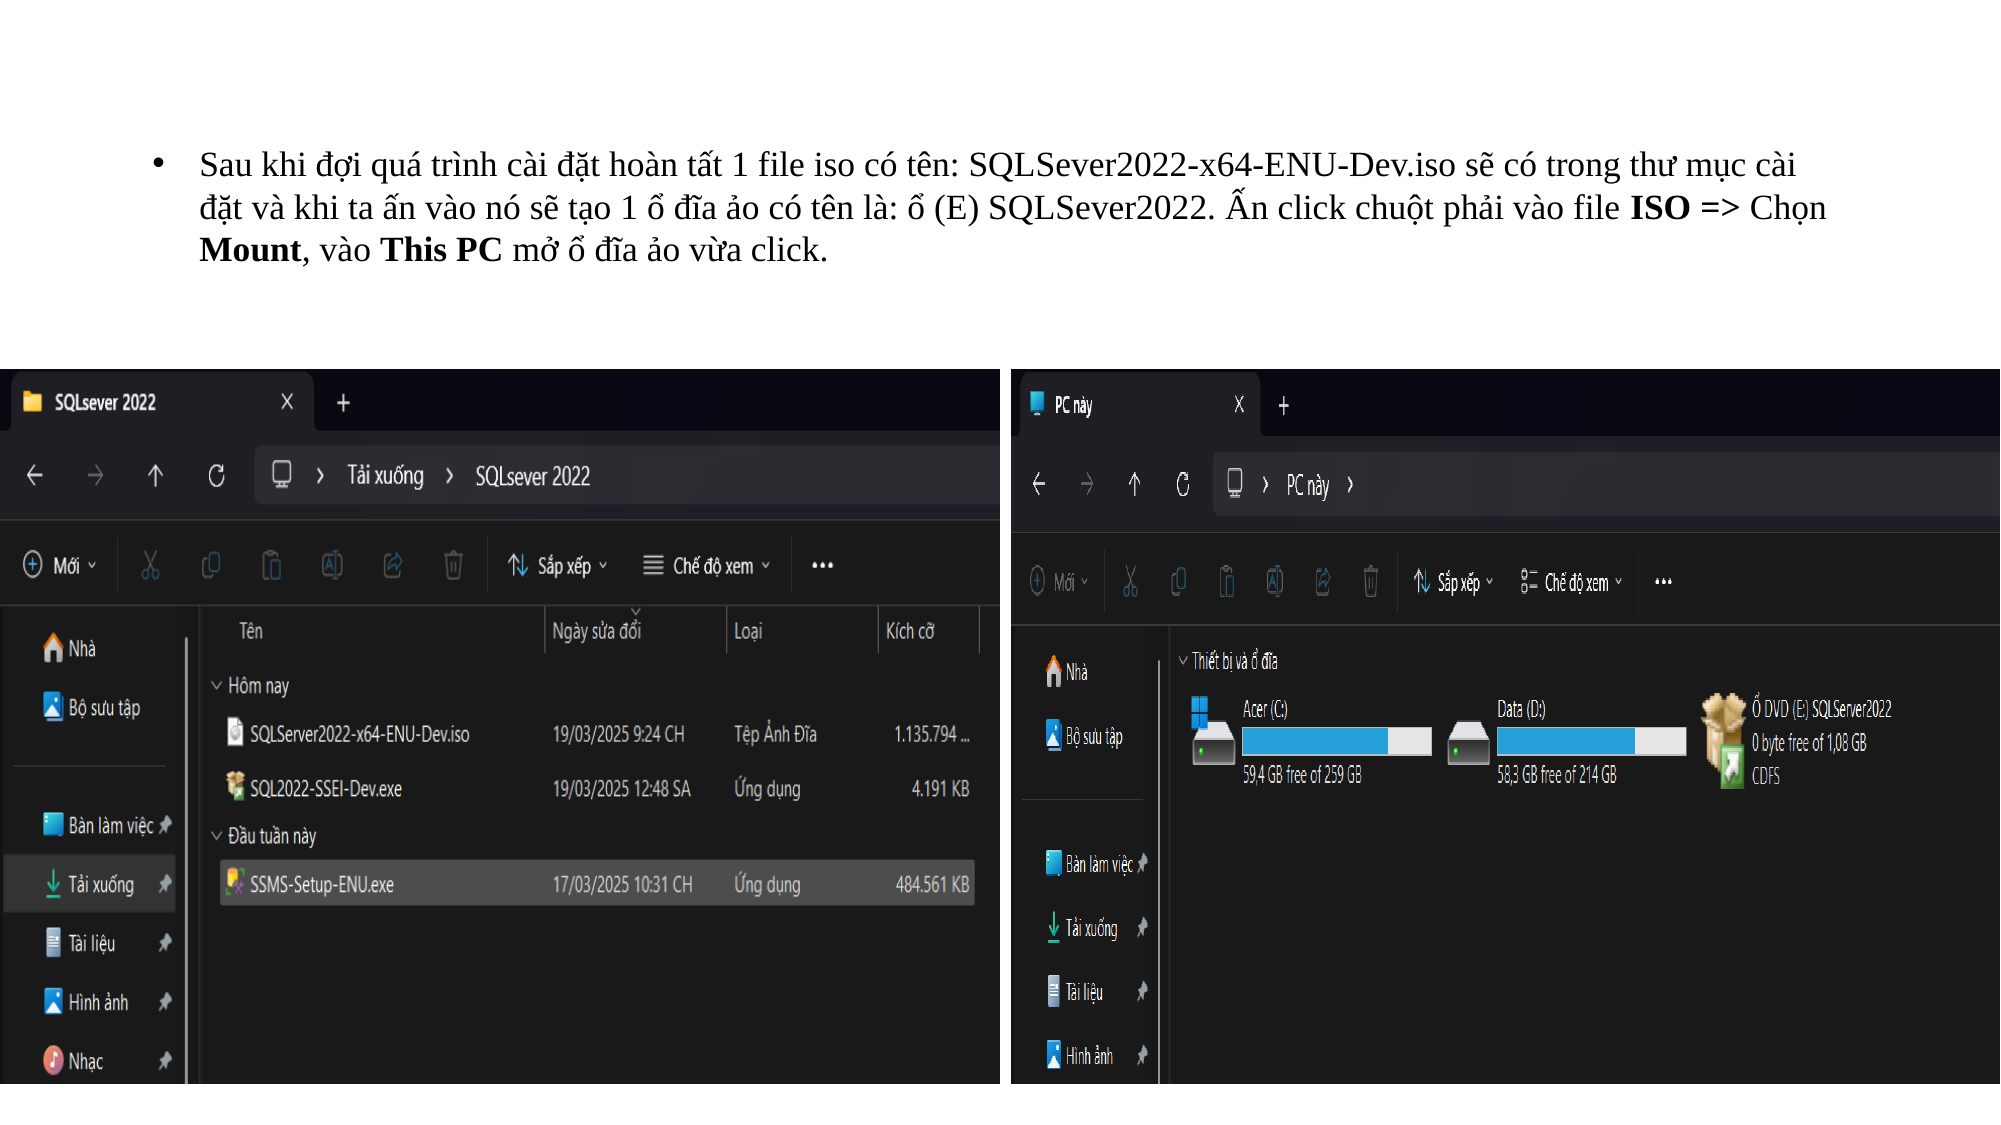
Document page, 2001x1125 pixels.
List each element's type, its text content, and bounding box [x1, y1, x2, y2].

picture [1011, 369, 2000, 1085]
title Sau khi đợi quá trình cài đặt hoàn tất 1 file iso có tên: SQLSever2022-x64-ENU-Dev.iso sẽ có trong thư mục cài đặt và khi ta ấn vào nó sẽ tạo 1 ổ đĩa ảo có tên là: ổ (E) SQLSever2022. Ấn click chuột phải vào file ISO => Chọn Mount, vào This PC mở ổ đĩa ảo vừa click. [137, 59, 1863, 351]
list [0, 369, 1001, 1085]
